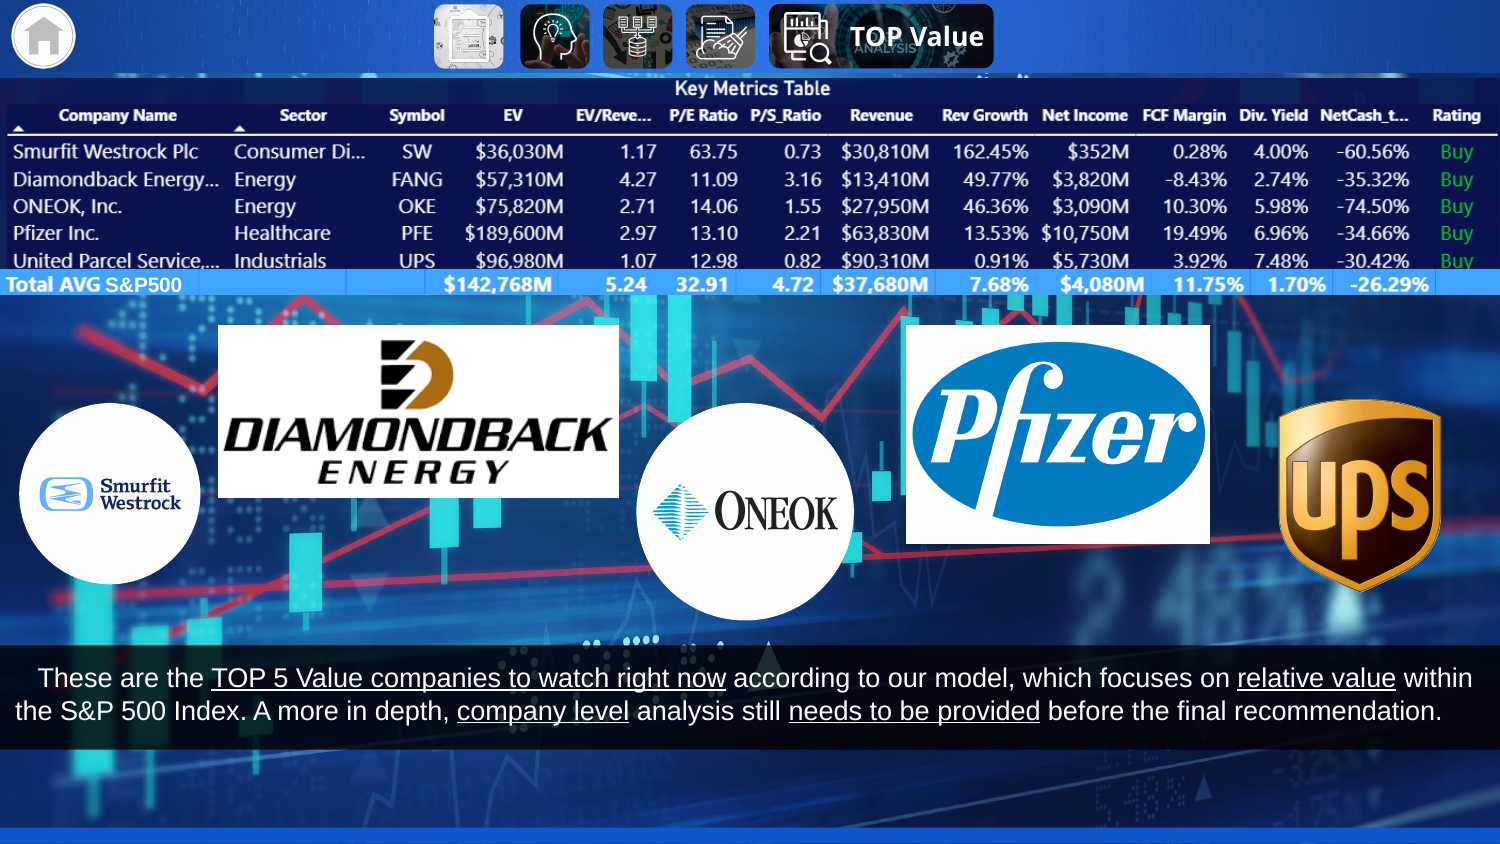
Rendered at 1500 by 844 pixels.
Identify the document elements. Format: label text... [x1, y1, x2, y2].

picture [0, 750, 1500, 827]
text_box These are the TOP 5 Value companies to watch right now according to our model, which focuses on relative value within the S&P 500 Index. A more in depth, company level analysis still needs to be provided before the final recommendation. [0, 645, 1500, 750]
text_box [0, 0, 1500, 74]
picture [0, 74, 1500, 645]
